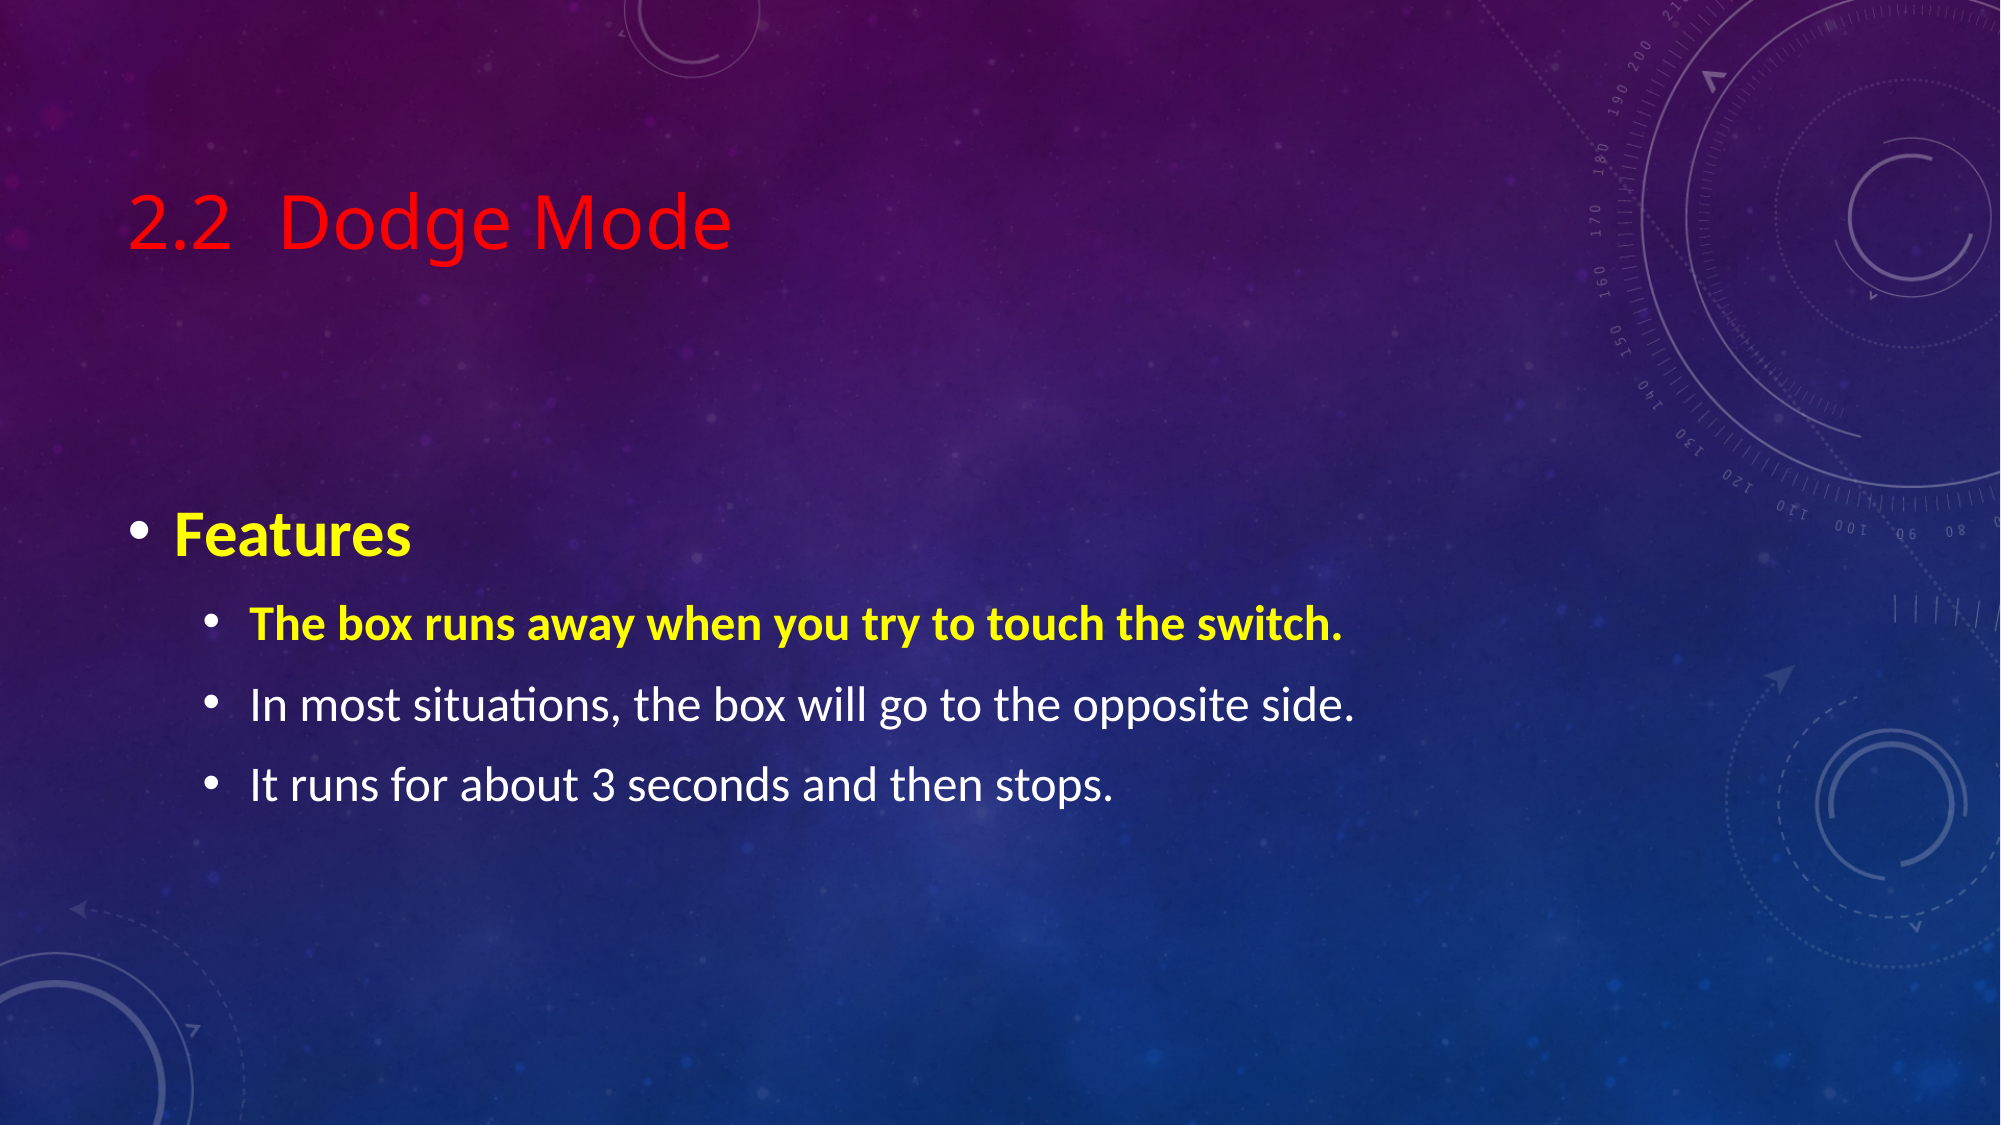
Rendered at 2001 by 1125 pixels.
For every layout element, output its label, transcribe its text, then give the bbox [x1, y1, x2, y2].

list Features The box runs away when you try to touch the switch. In most situations, the box will go to the opposite side. It runs for about 3 seconds and then stops. [112, 351, 1775, 950]
title 2.2 Dodge Mode [112, 99, 1775, 339]
picture [0, 0, 2001, 1125]
